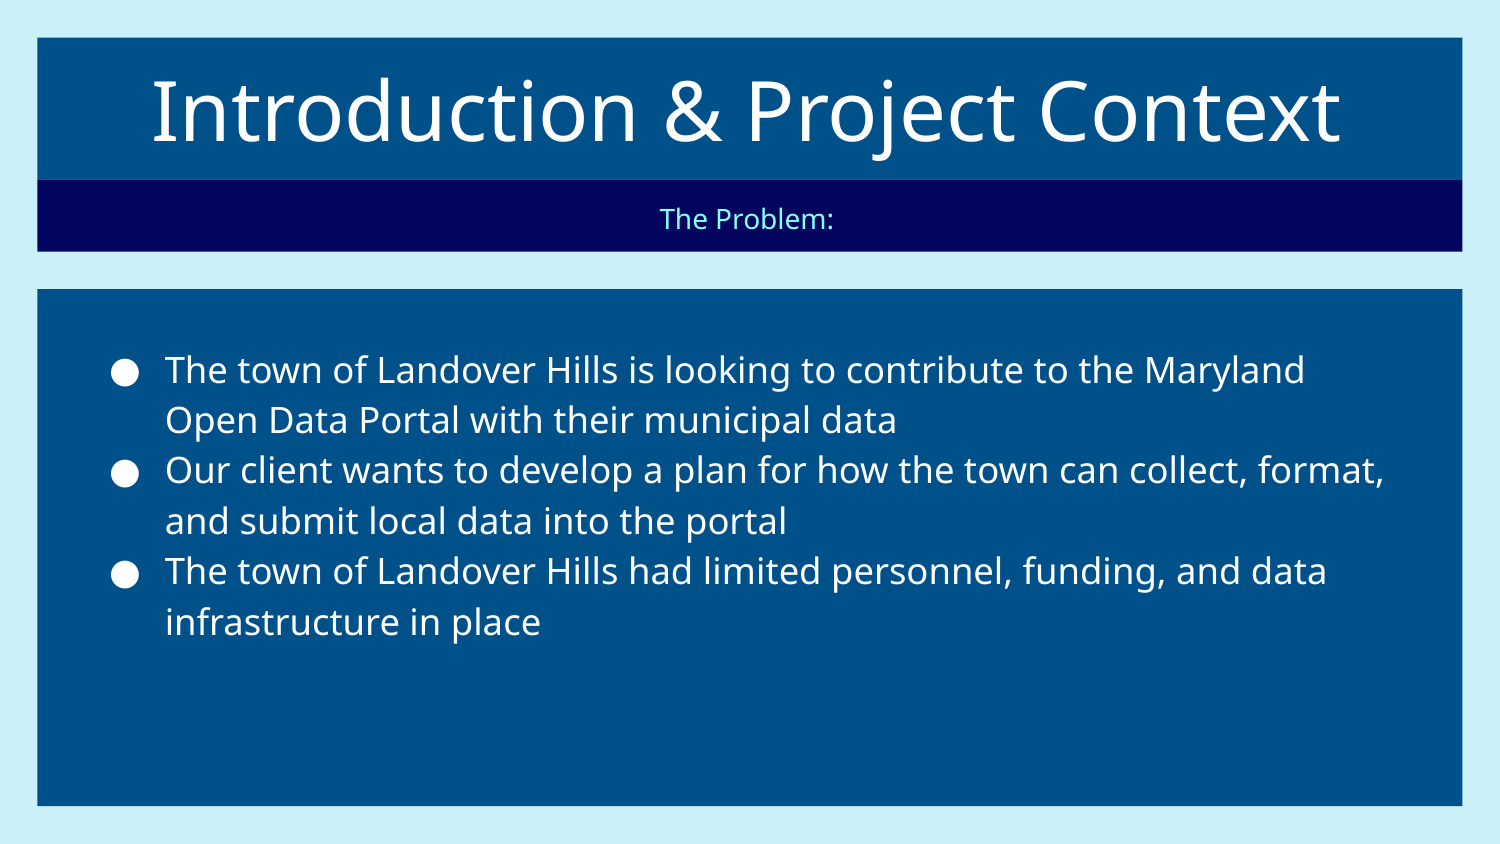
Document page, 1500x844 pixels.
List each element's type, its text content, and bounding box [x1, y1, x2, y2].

title Introduction & Project Context [104, 37, 1390, 179]
list The town of Landover Hills is looking to contribute to the Maryland Open Data Portal with their municipal data Our client wants to develop a plan for how the town can collect, format, and submit local data into the portal The town of Landover Hills had limited personnel, funding, and data infrastructure in place [74, 325, 1406, 771]
subtitle The Problem: [104, 179, 1390, 252]
